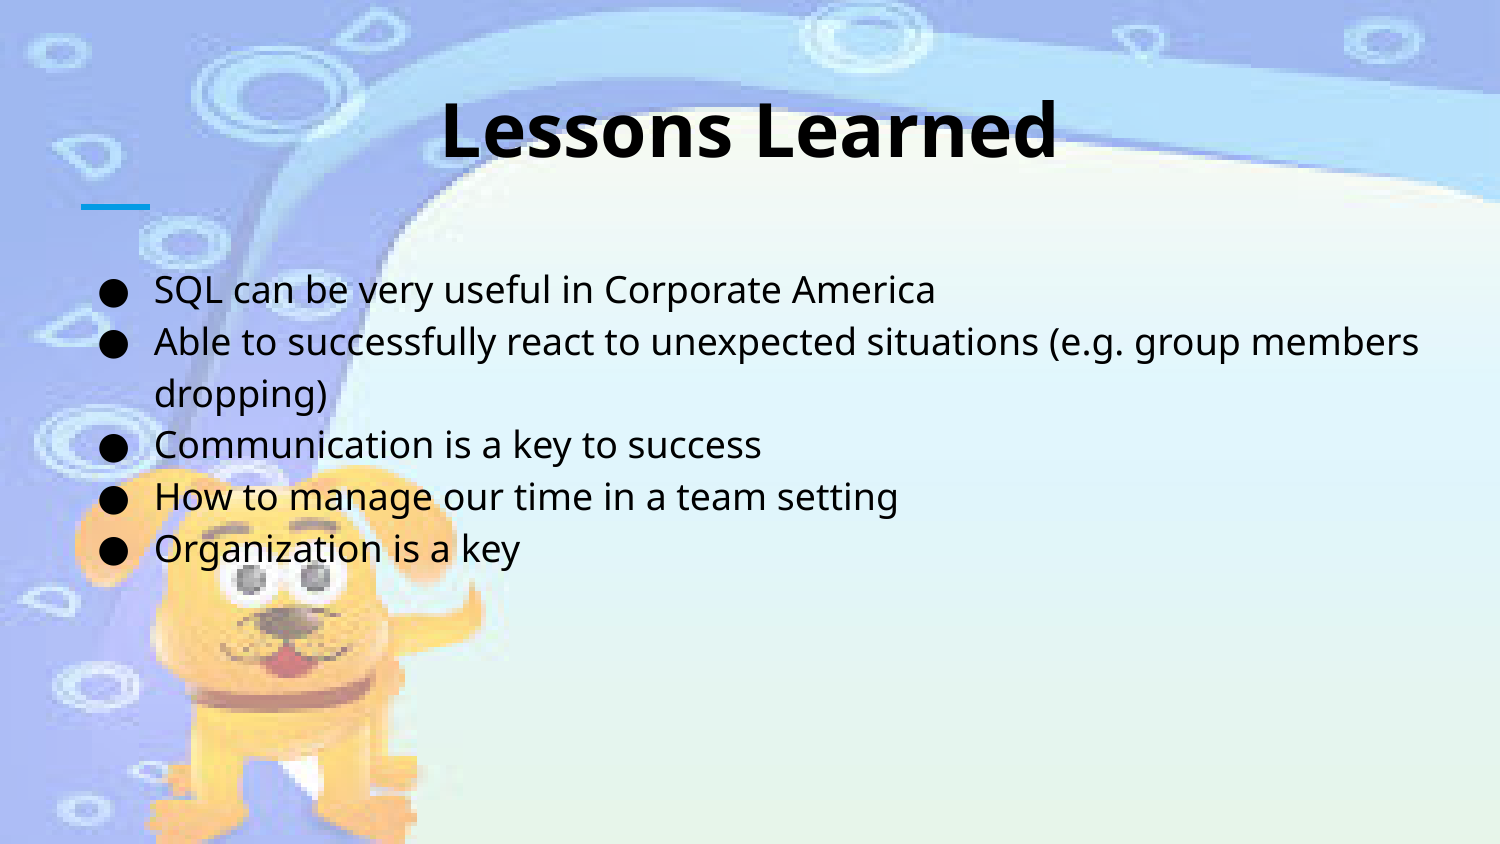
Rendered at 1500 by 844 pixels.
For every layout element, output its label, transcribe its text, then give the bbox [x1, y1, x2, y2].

picture [0, 0, 1500, 844]
list SQL can be very useful in Corporate America Able to successfully react to unexpected situations (e.g. group members dropping) Communication is a key to success How to manage our time in a team setting Organization is a key [63, 244, 1437, 750]
title Lessons Learned [63, 75, 1437, 188]
